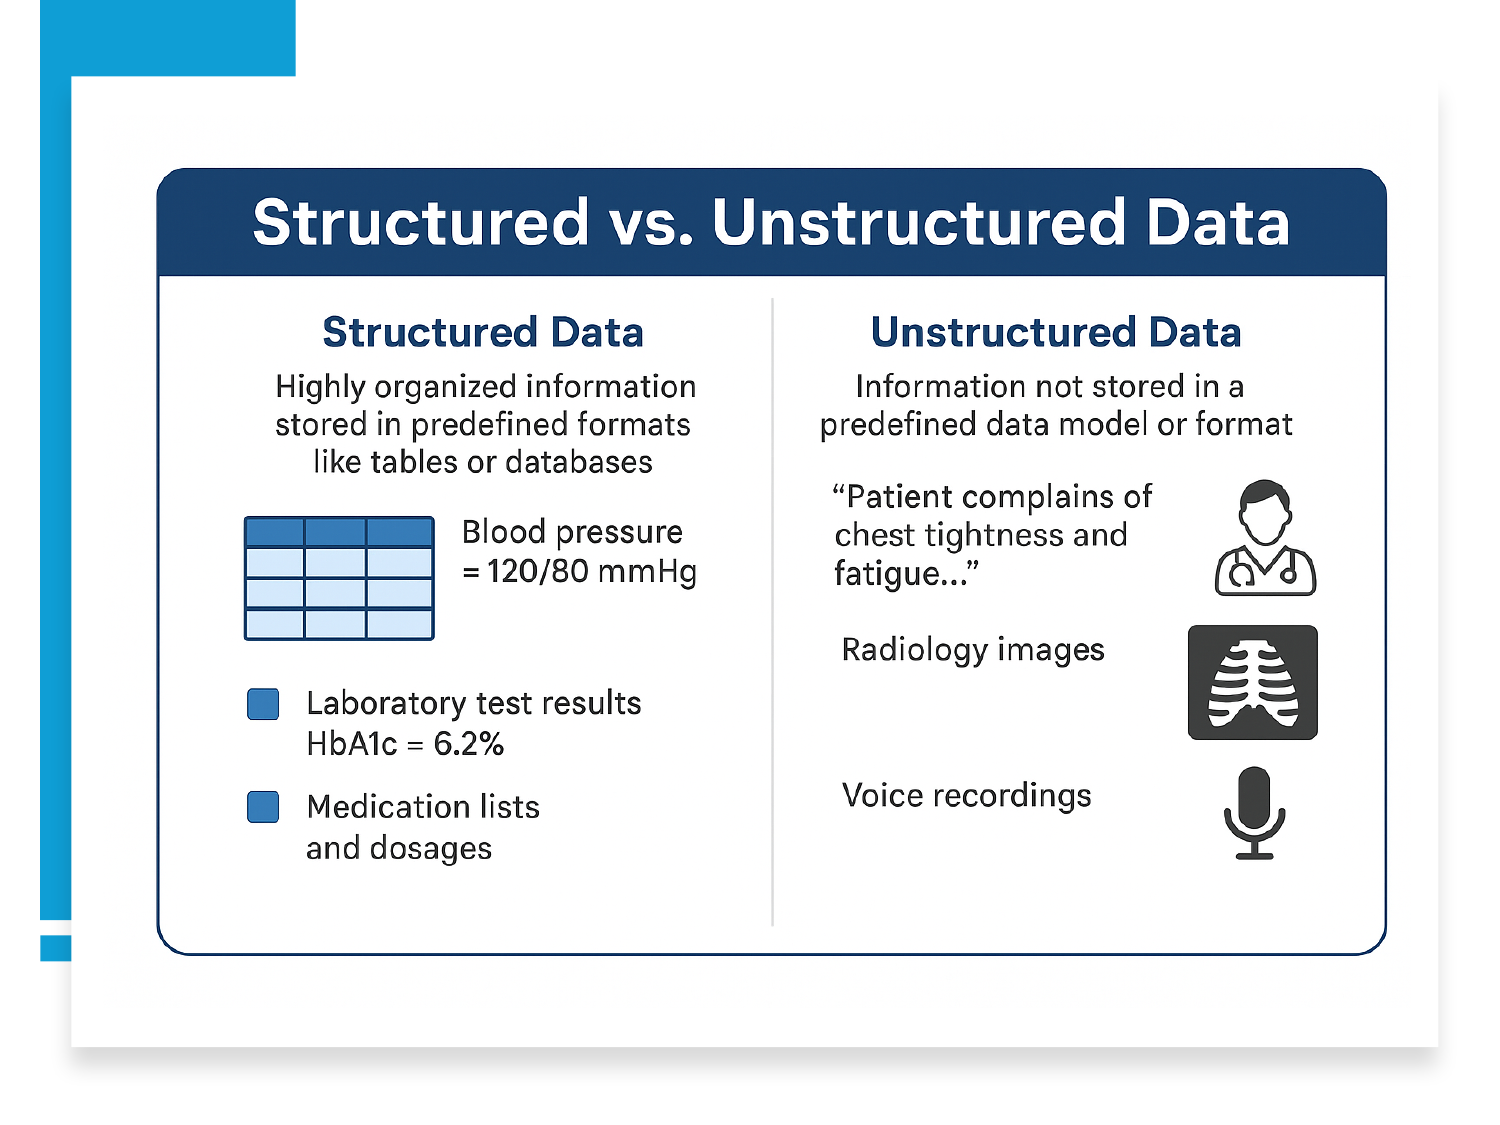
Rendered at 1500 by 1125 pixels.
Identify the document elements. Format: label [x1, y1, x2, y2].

text_box [70, 75, 1440, 1049]
text_box [0, 0, 1500, 1125]
text_box [0, 352, 102, 609]
picture [102, 115, 1412, 1009]
